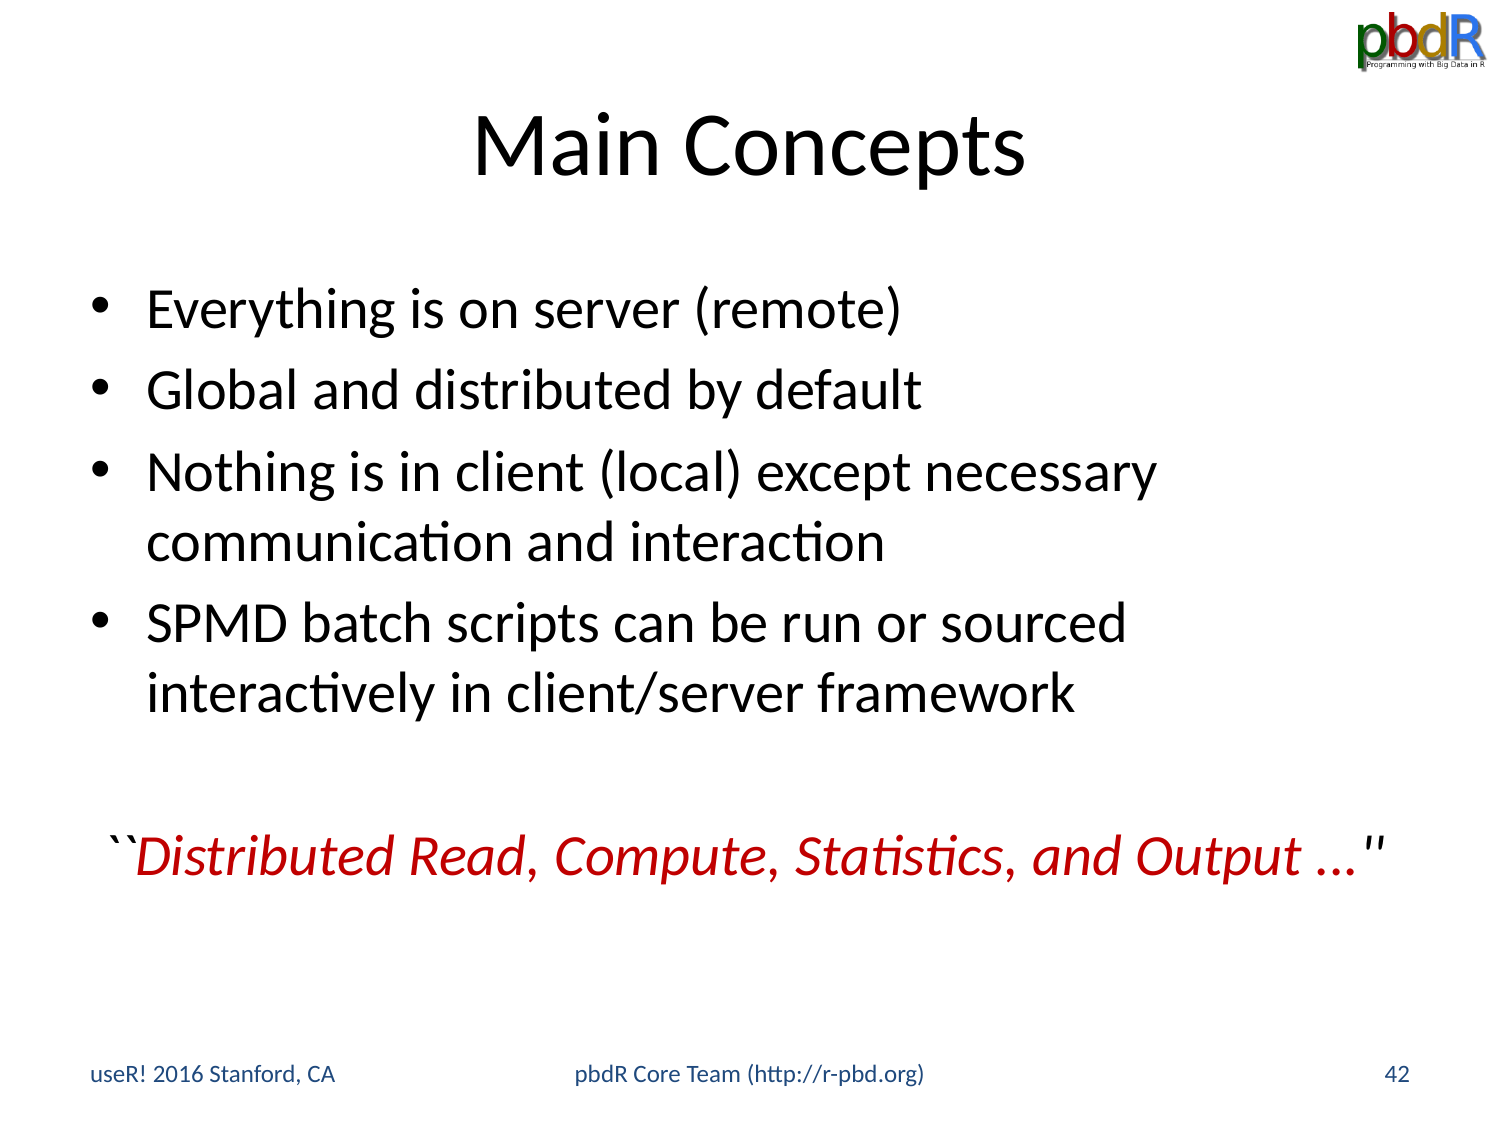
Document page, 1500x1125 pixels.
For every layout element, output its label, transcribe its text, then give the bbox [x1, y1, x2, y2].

list Everything is on server (remote) Global and distributed by default Nothing is in client (local) except necessary communication and interaction SPMD batch scripts can be run or sourced interactively in client/server framework ``Distributed Read, Compute, Statistics, and Output ...'' [75, 262, 1425, 1005]
slide_number 42 [1074, 1042, 1425, 1103]
footer pbdR Core Team (http://r-pbd.org) [512, 1042, 988, 1103]
picture [1358, 12, 1488, 73]
title Main Concepts [75, 45, 1425, 233]
slide_number useR! 2016 Stanford, CA [75, 1042, 425, 1103]
